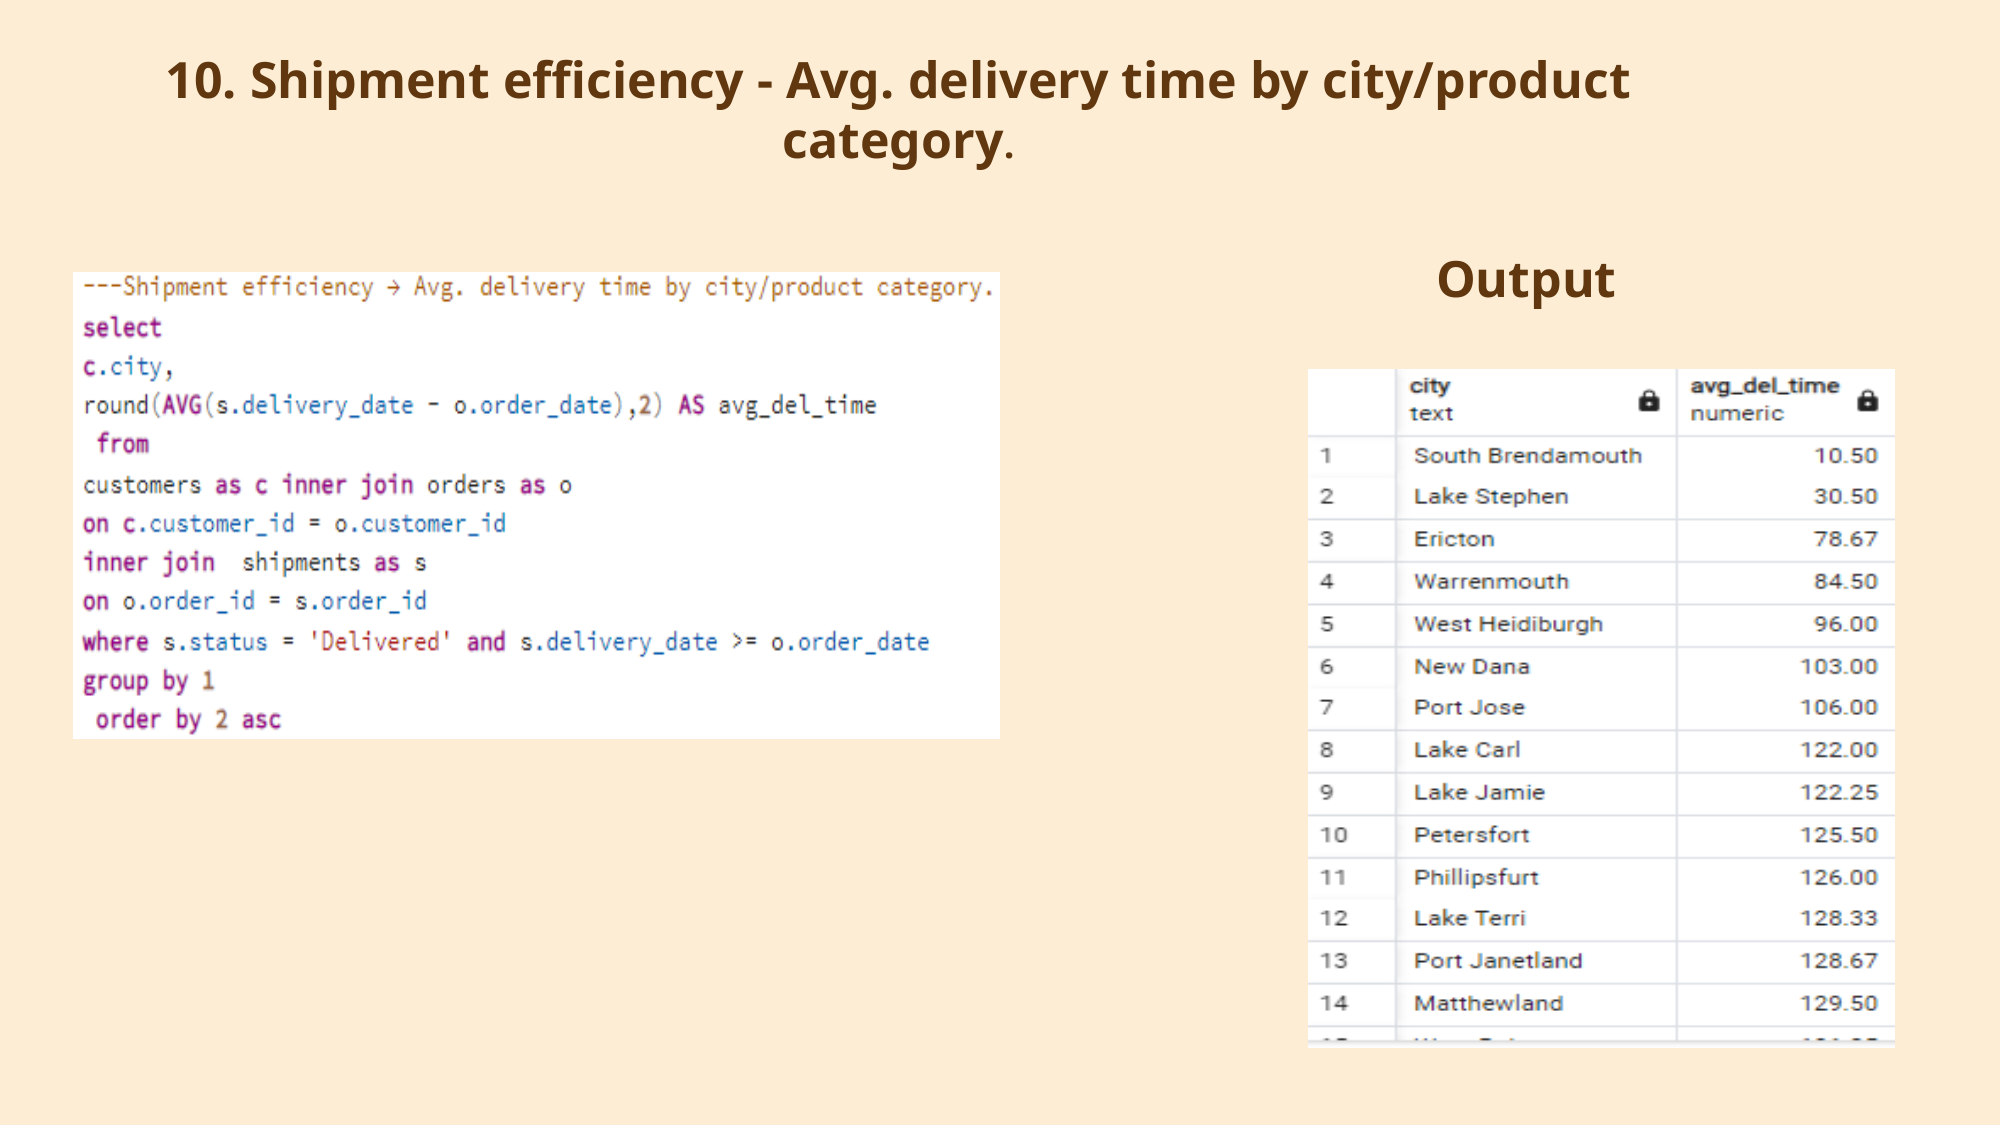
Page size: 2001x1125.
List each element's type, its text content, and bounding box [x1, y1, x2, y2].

picture [1308, 369, 1895, 1048]
text_box Output [1307, 221, 1746, 333]
text_box 10. Shipment efficiency - Avg. delivery time by city/product category. [52, 31, 1746, 186]
picture [73, 272, 1000, 739]
